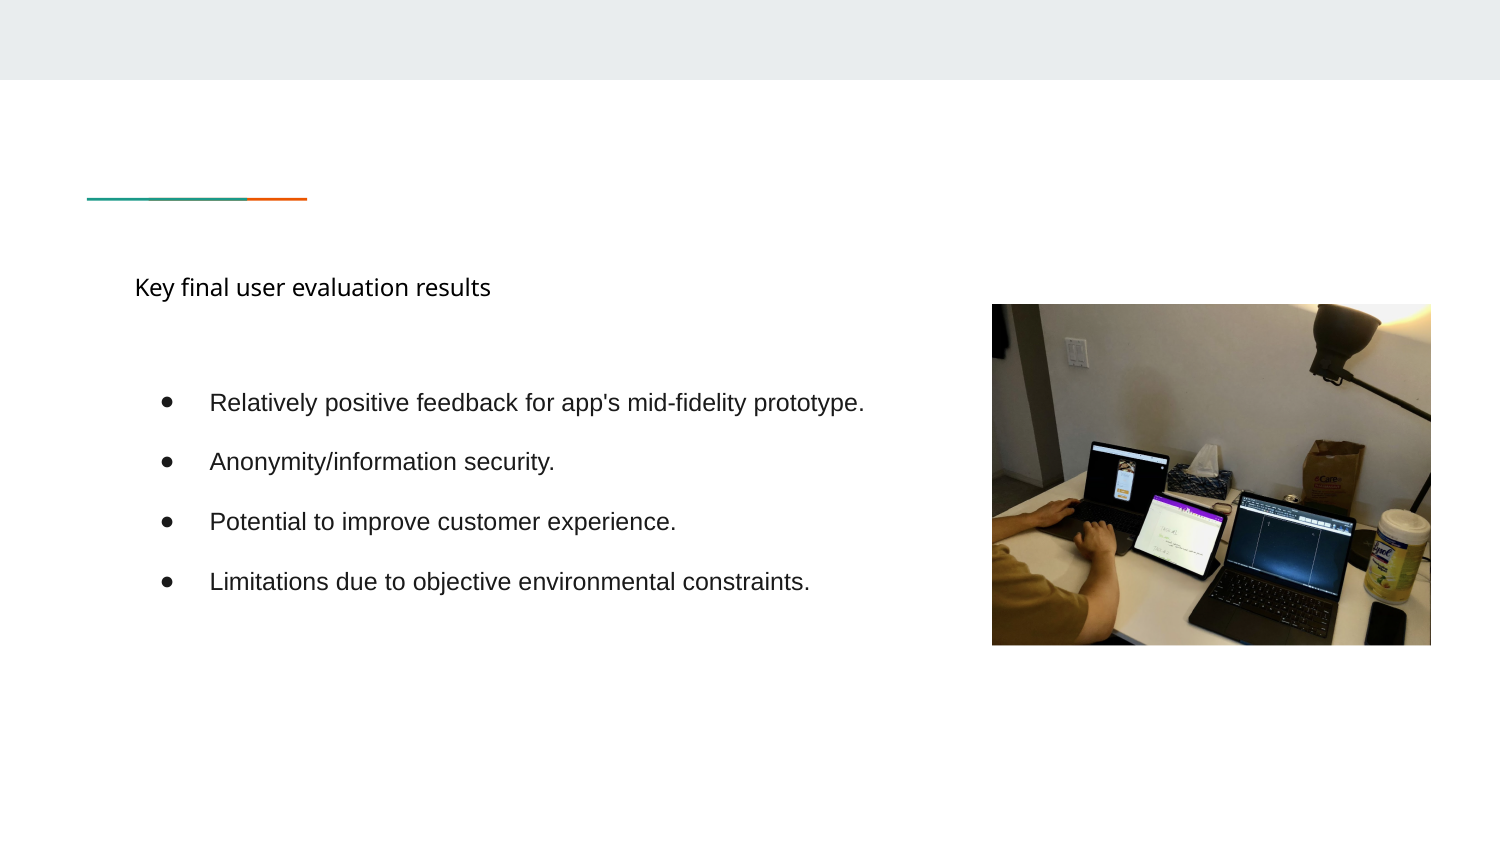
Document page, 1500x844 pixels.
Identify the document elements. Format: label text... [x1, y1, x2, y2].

title Key final user evaluation results [119, 228, 1381, 317]
picture [991, 303, 1432, 646]
list Relatively positive feedback for app's mid-fidelity prototype. Anonymity/information security. Potential to improve customer experience. Limitations due to objective environmental constraints. [119, 341, 1381, 712]
